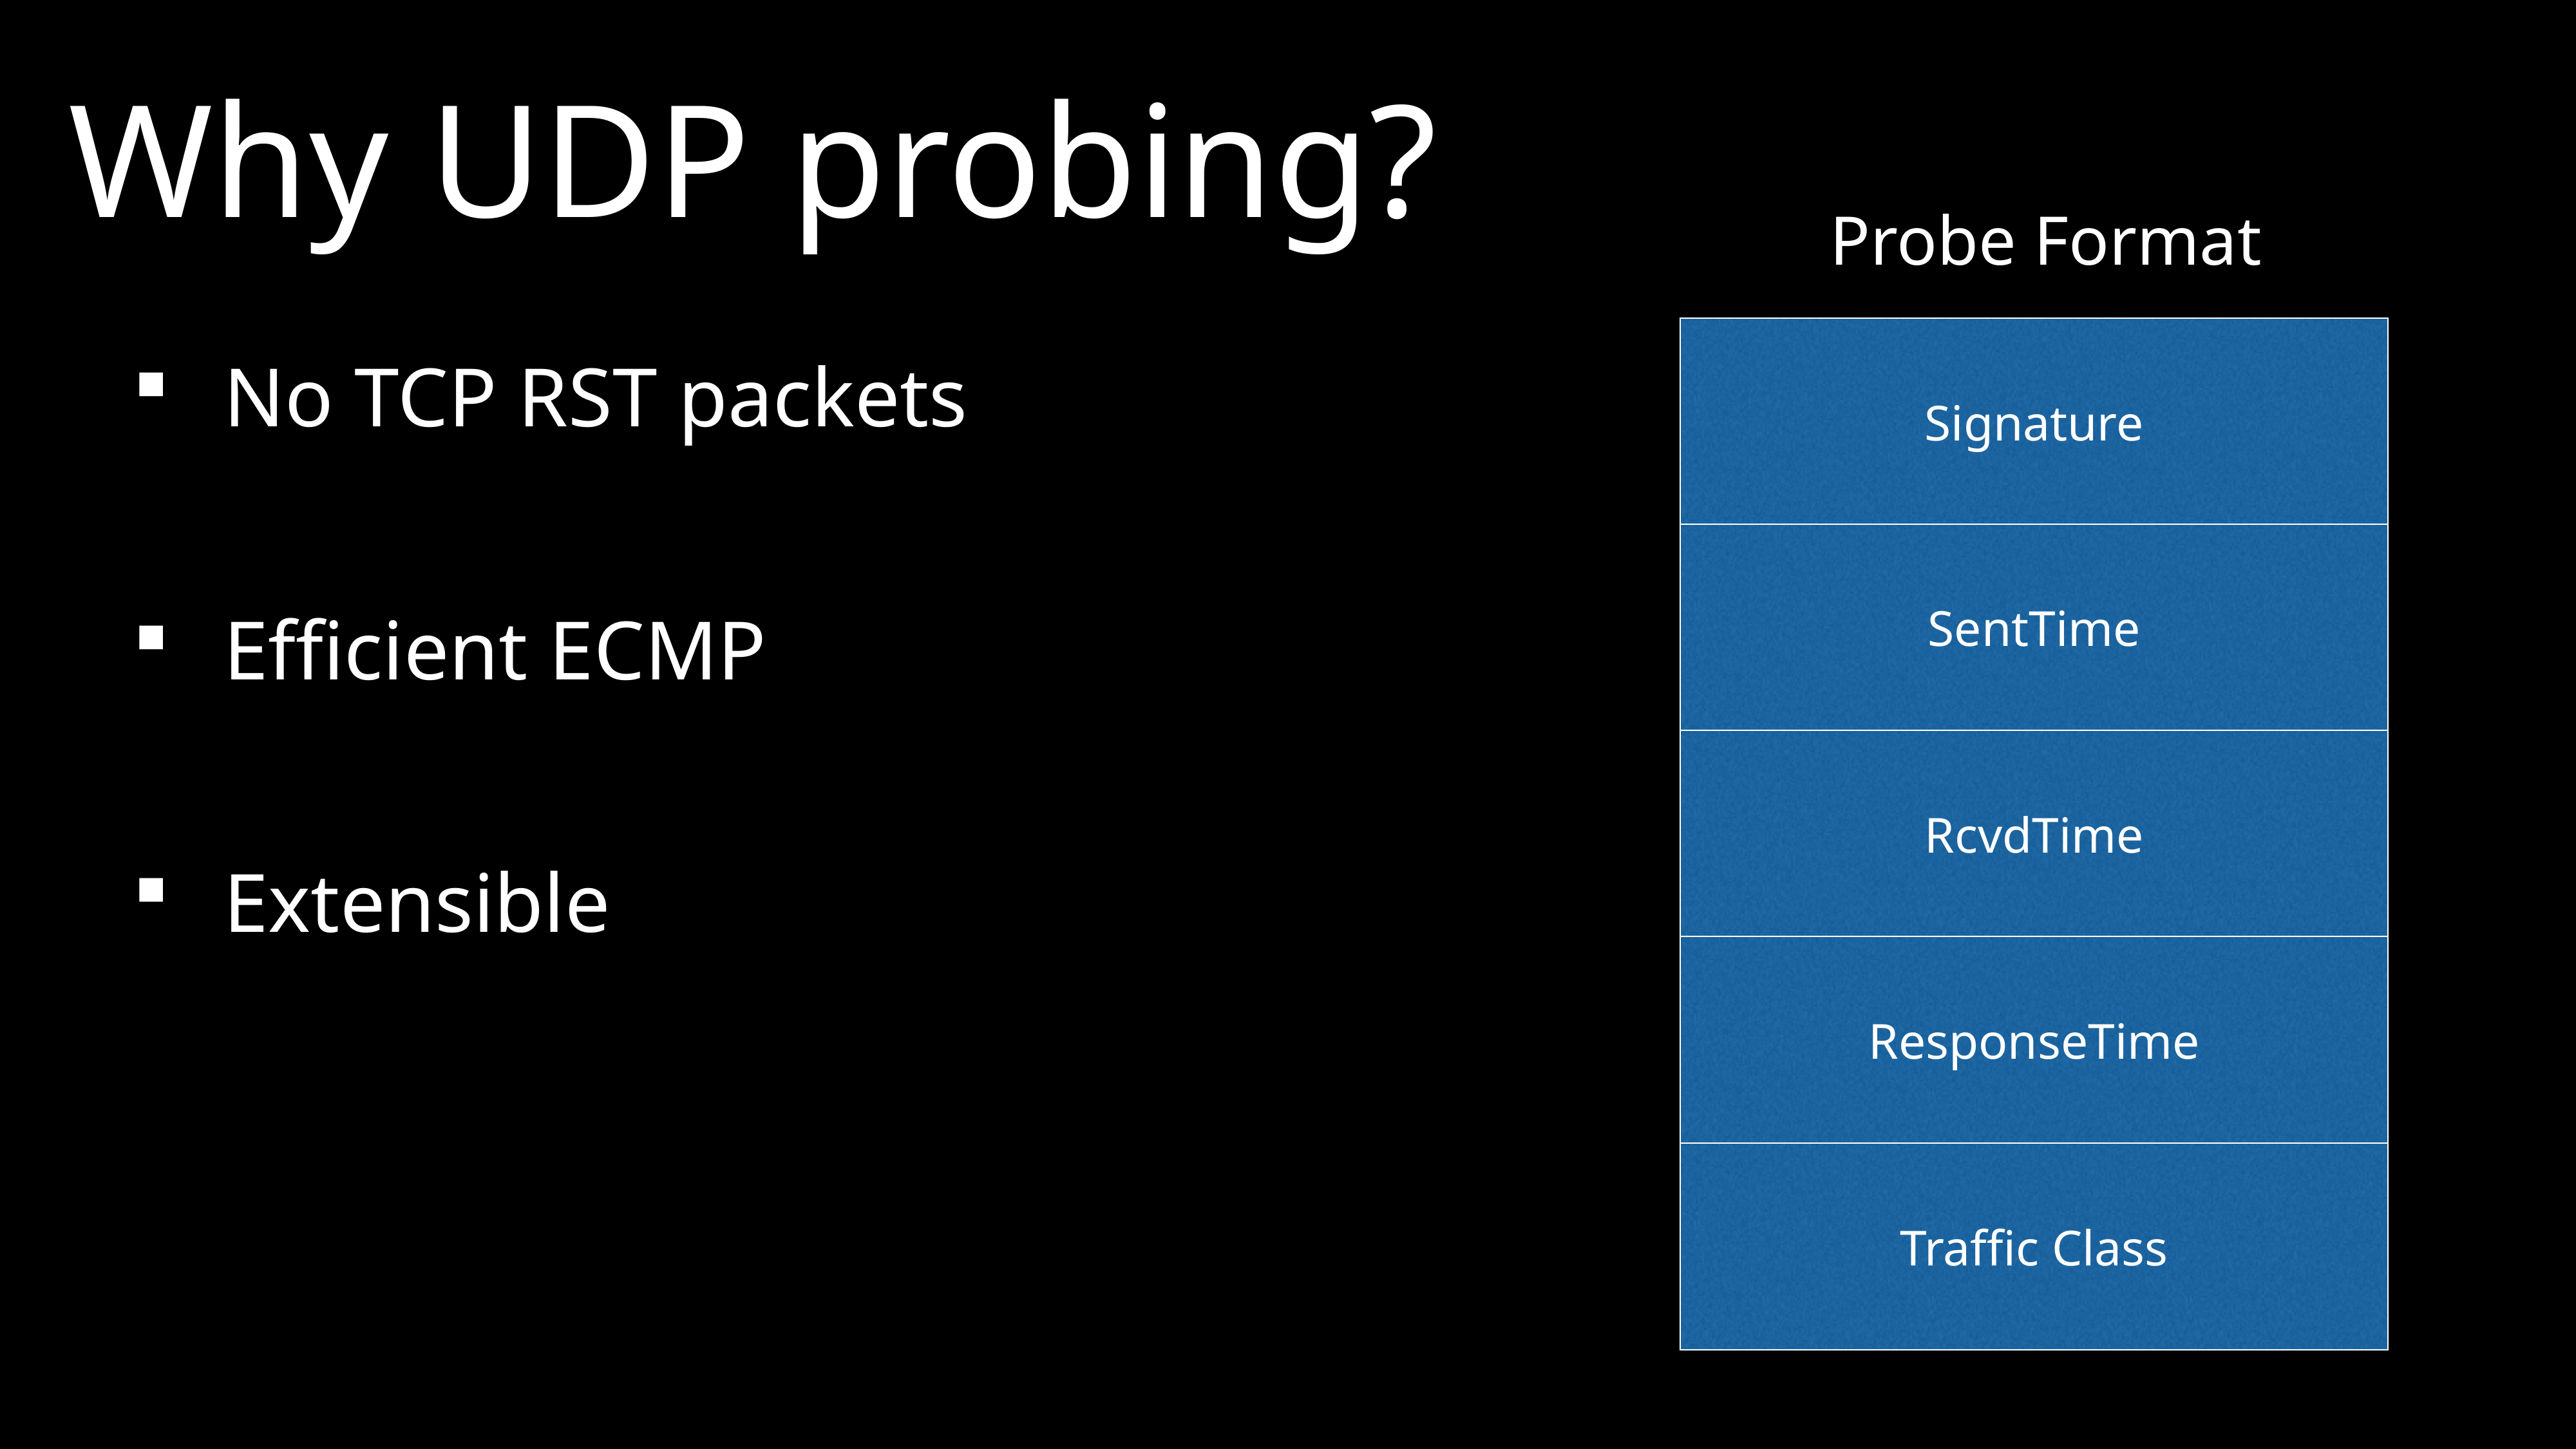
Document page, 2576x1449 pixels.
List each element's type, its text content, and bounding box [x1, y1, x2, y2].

text_box Traffic Class [1680, 1143, 2389, 1350]
list No TCP RST packets Efficient ECMP Extensible [128, 336, 1034, 1383]
title Why UDP probing? [68, 0, 2277, 337]
text_box Signature [1680, 317, 2389, 524]
text_box Probe Format [1703, 192, 2389, 284]
text_box ResponseTime [1680, 936, 2389, 1143]
text_box RcvdTime [1680, 730, 2389, 936]
text_box SentTime [1680, 524, 2389, 730]
